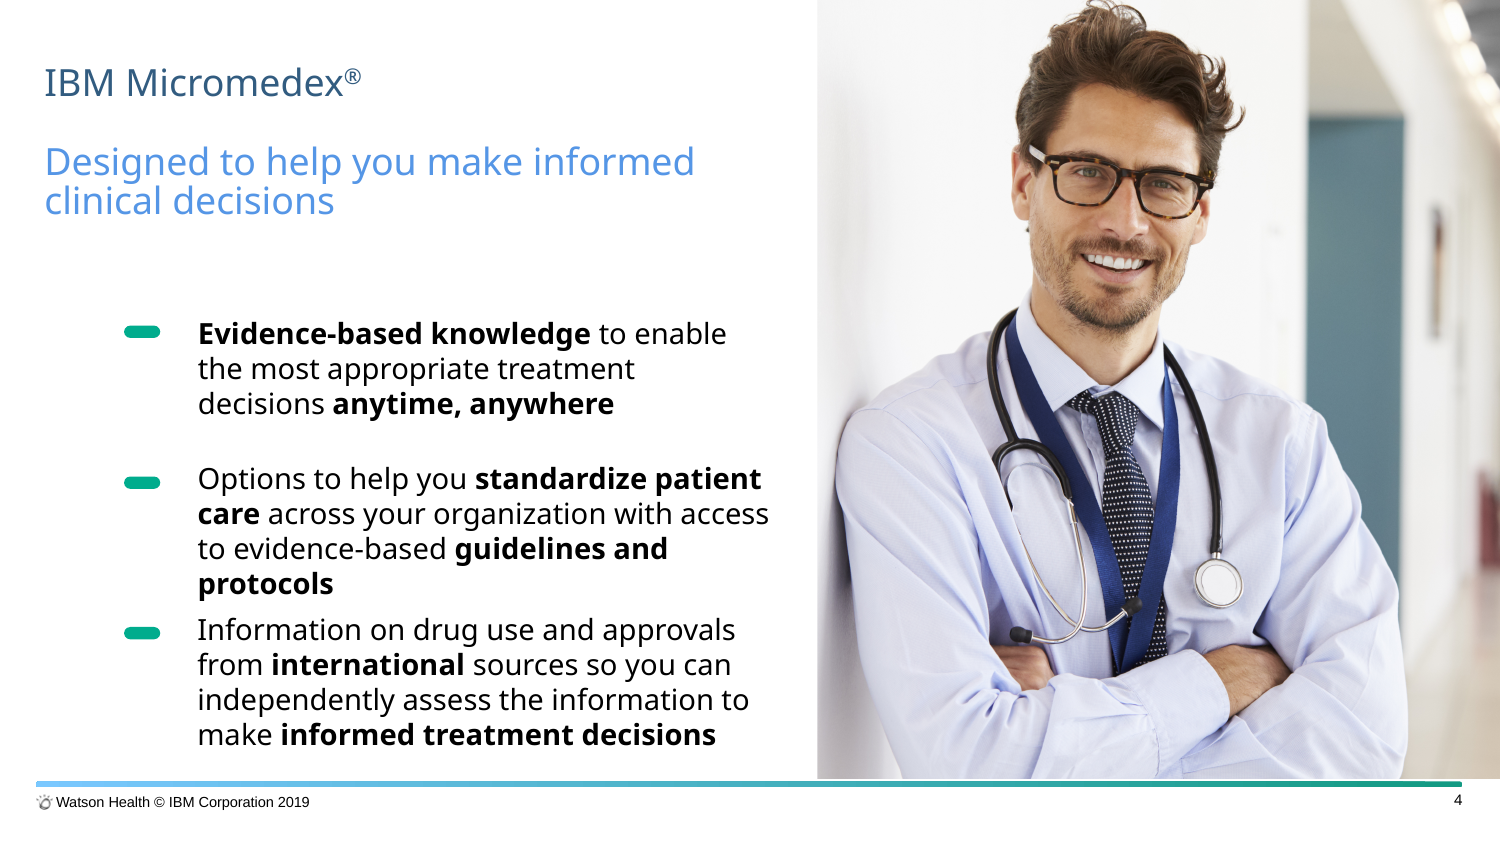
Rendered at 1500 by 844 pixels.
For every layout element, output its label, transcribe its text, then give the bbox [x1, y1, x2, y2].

text_box Evidence-based knowledge to enable the most appropriate treatment decisions anytime, anywhere [183, 307, 774, 414]
text_box [124, 626, 161, 640]
picture [36, 794, 53, 810]
footer Watson Health © IBM Corporation 2019 [56, 778, 634, 811]
text_box [124, 325, 161, 338]
slide_number 4 [1428, 788, 1463, 811]
picture [817, 0, 1500, 780]
text_box Options to help you standardize patient care across your organization with access to evidence-based guidelines and protocols [182, 452, 796, 610]
text_box Information on drug use and approvals from international sources so you can independently assess the information to make informed treatment decisions [182, 603, 774, 792]
text_box [124, 476, 161, 489]
text_box IBM Micromedex® Designed to help you make informed clinical decisions [42, 64, 718, 223]
